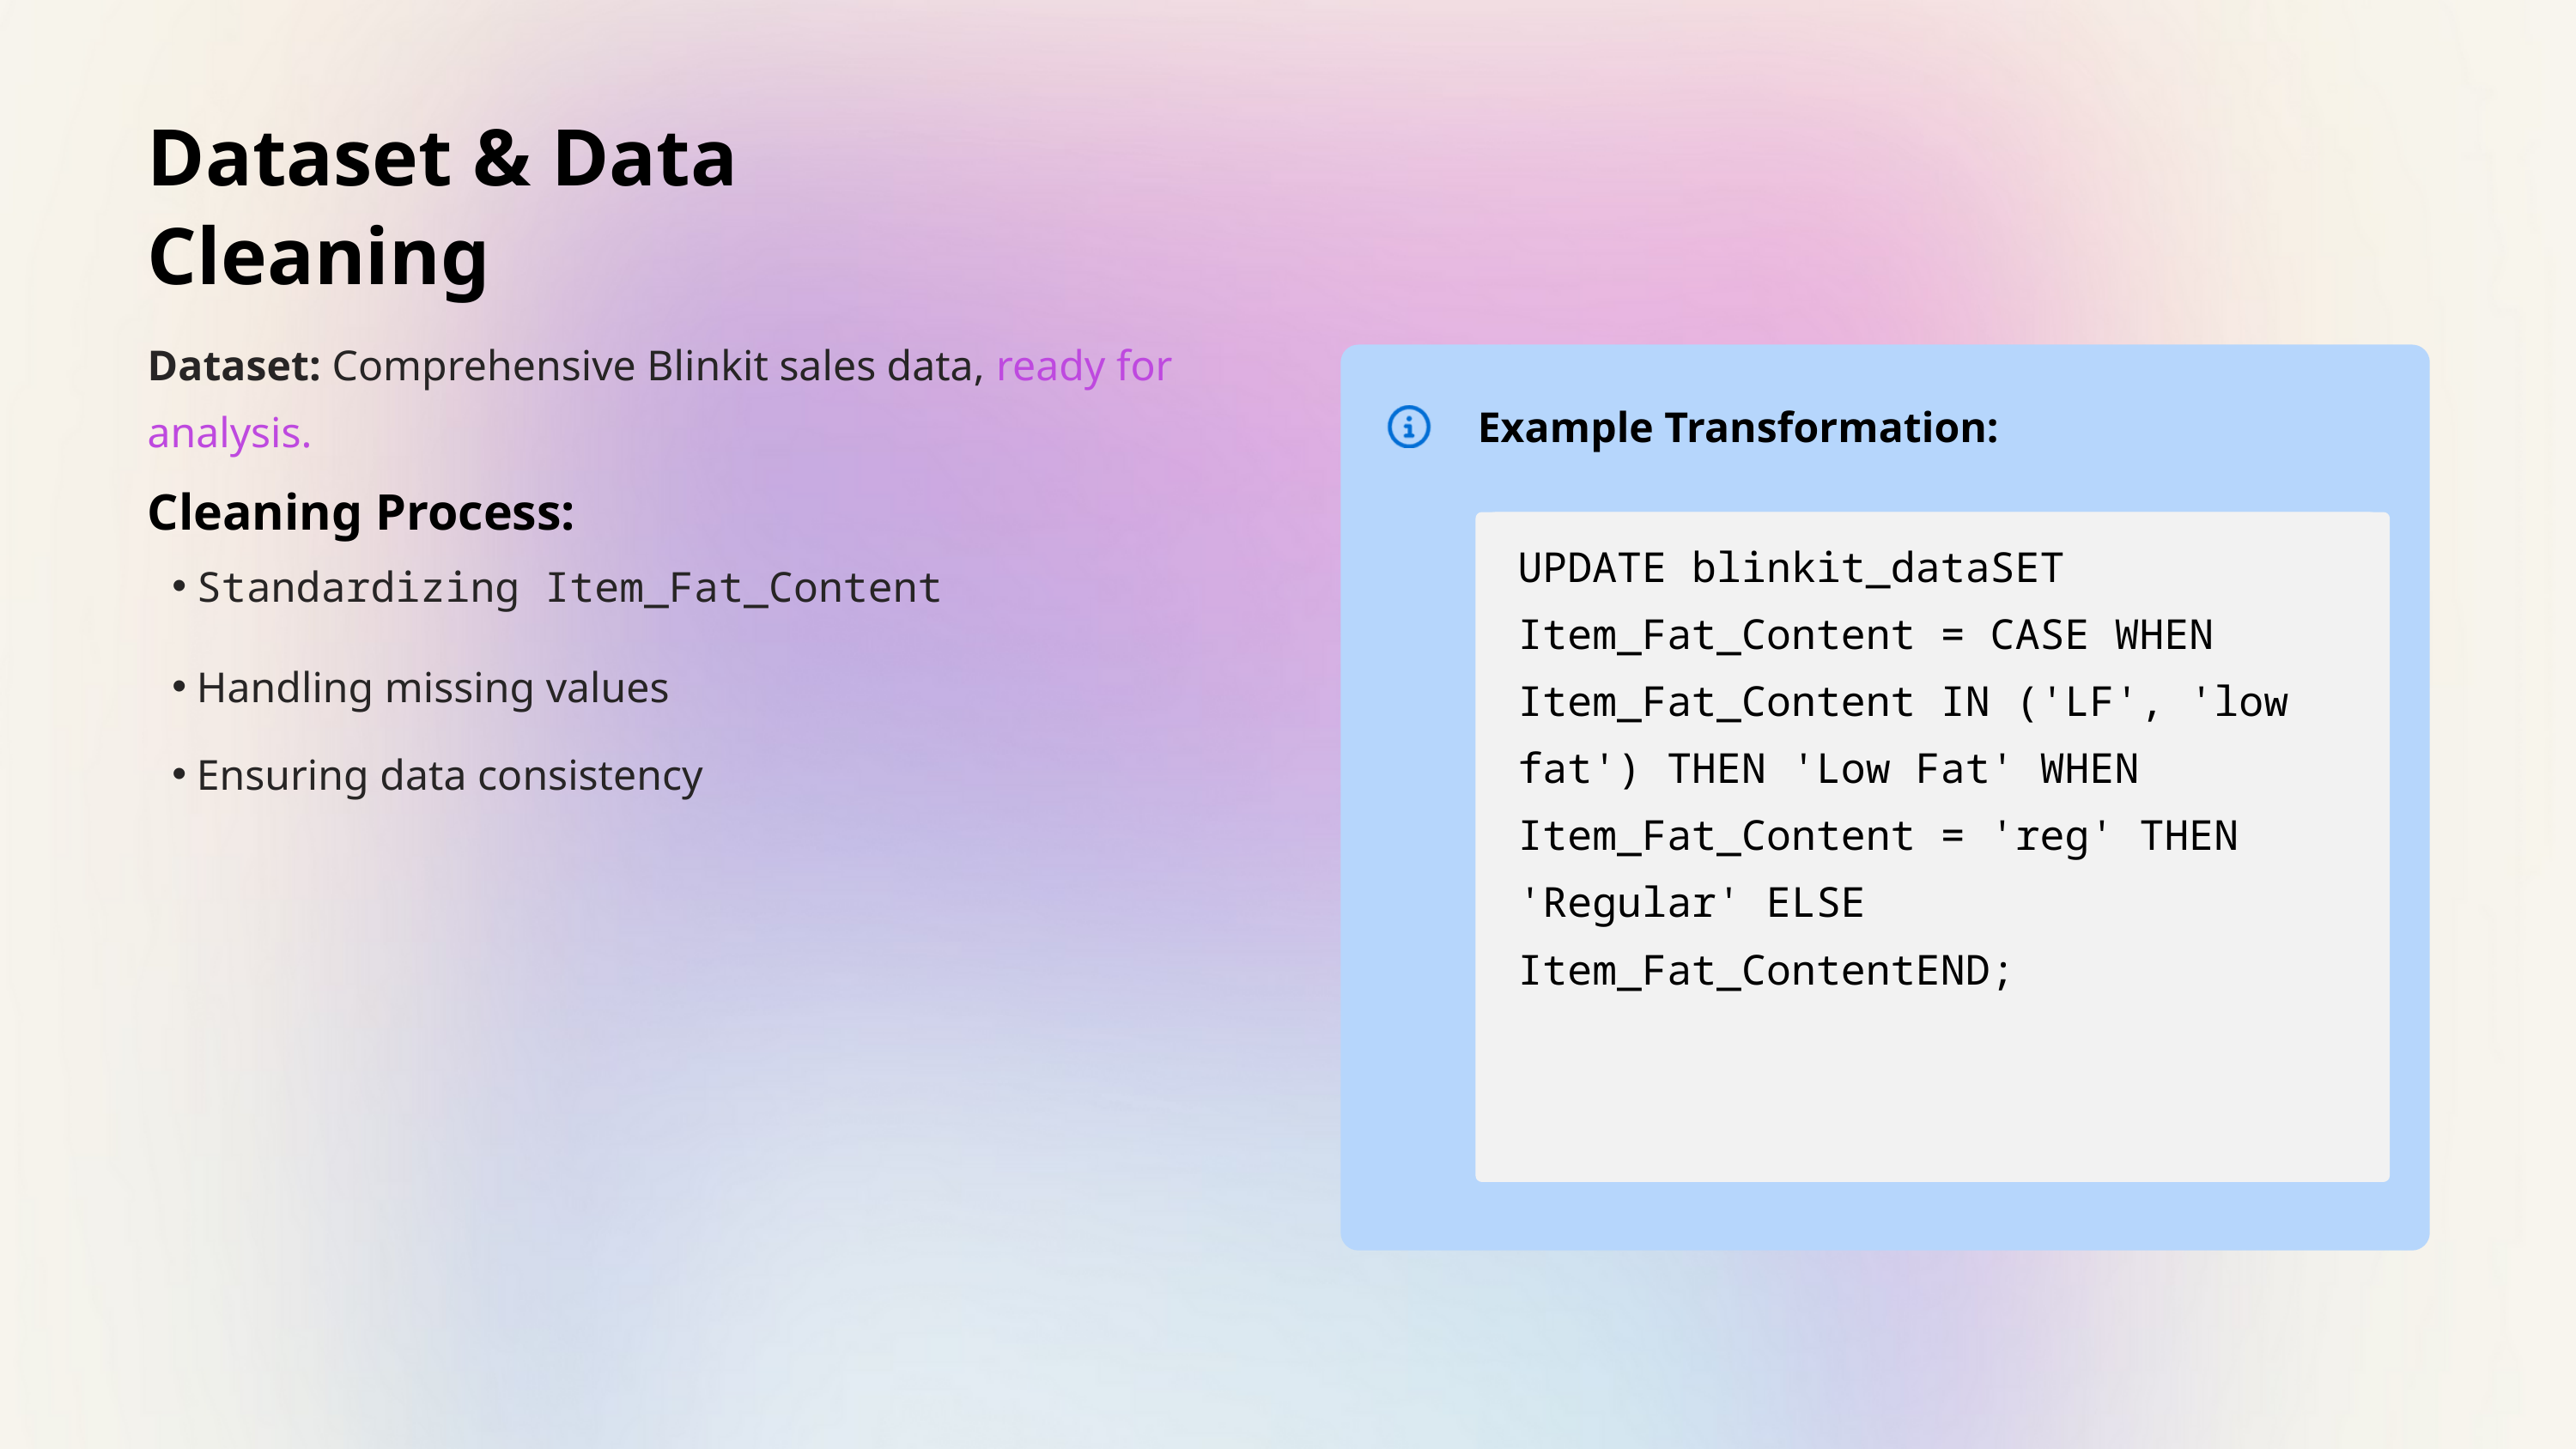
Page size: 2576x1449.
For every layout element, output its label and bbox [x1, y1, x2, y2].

text_box [1382, 405, 1437, 449]
text_box [1475, 512, 2391, 1183]
text_box [1340, 344, 2430, 1251]
text_box [0, 0, 2576, 1449]
